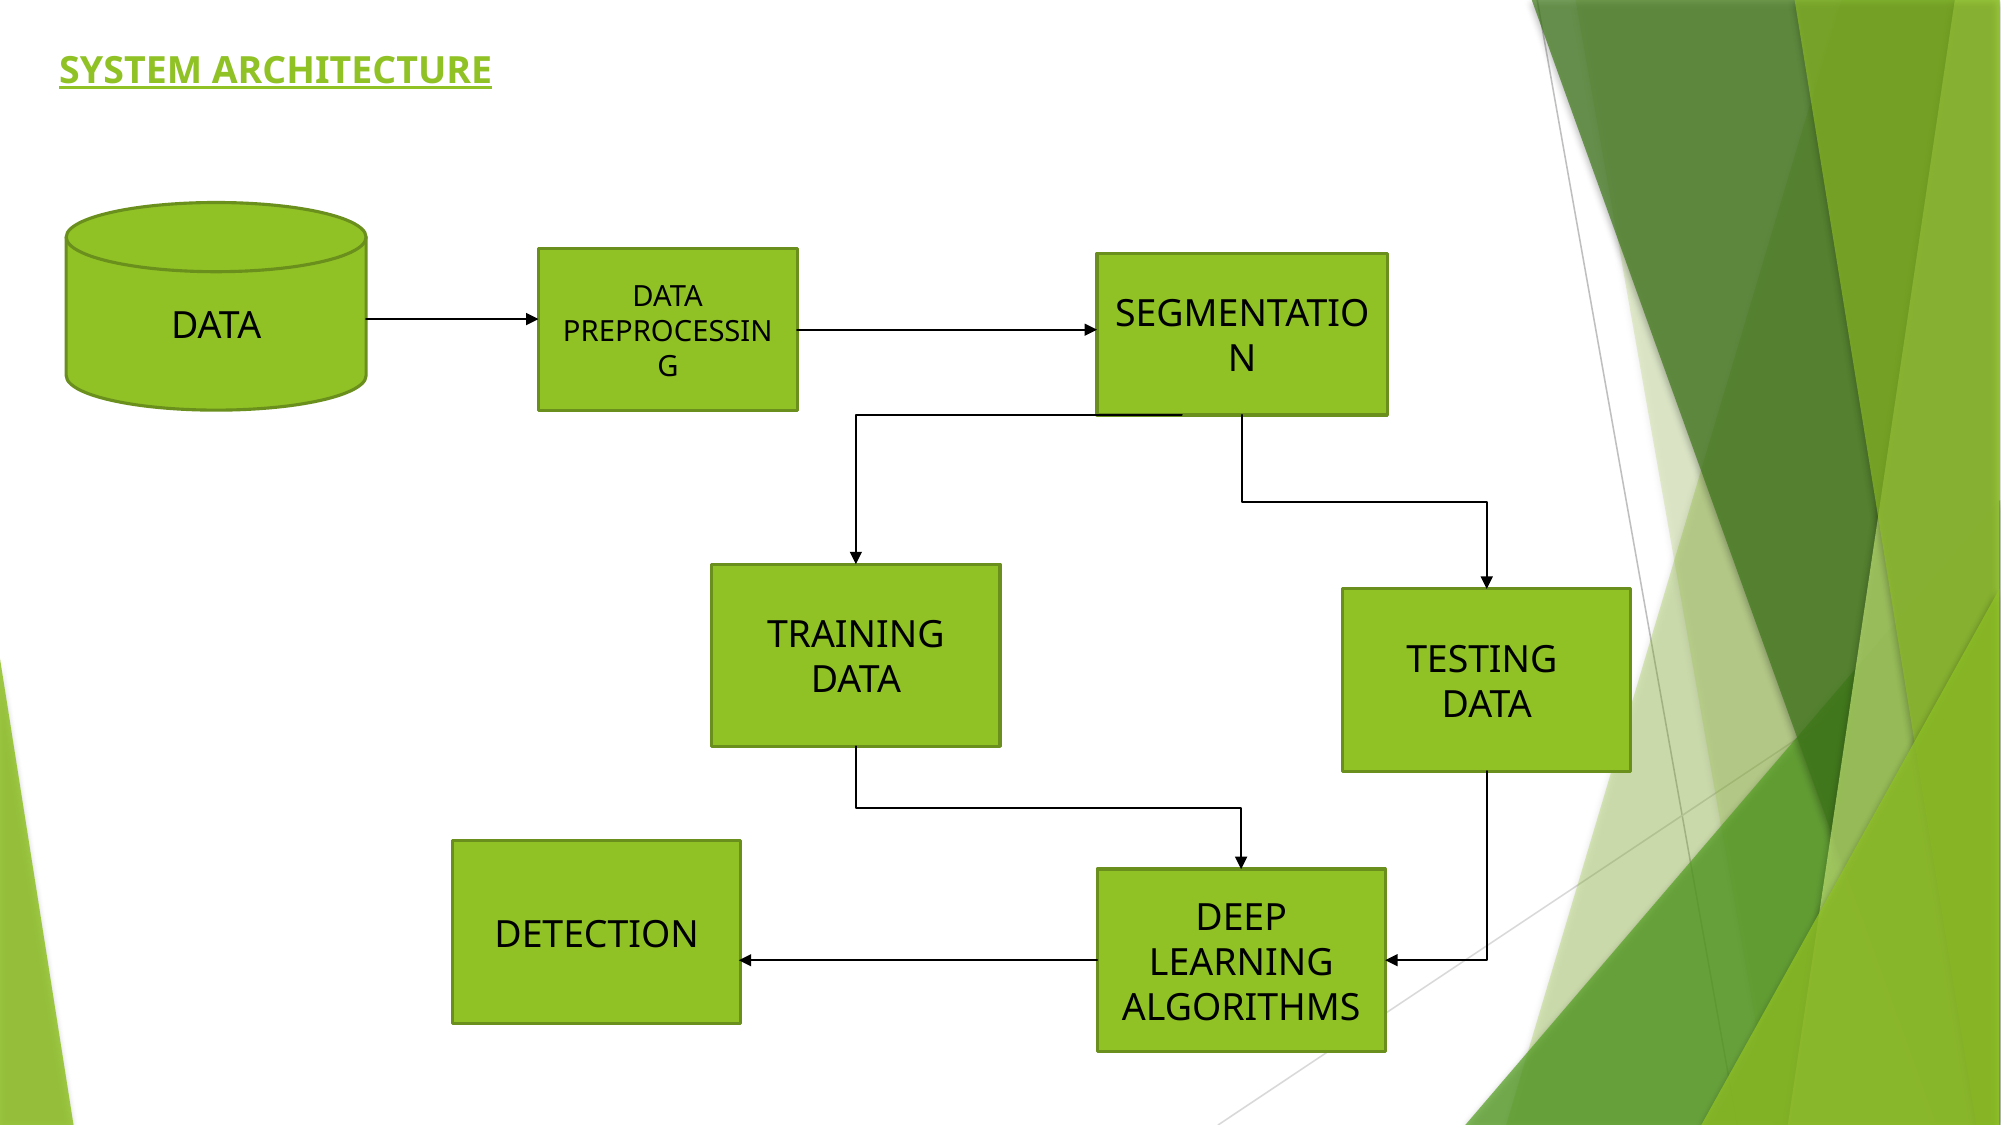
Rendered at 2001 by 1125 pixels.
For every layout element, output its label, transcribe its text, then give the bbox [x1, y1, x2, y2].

text_box SEGMENTATION [1095, 252, 1389, 417]
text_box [855, 414, 1183, 565]
text_box TRAINING DATA [710, 563, 1002, 748]
text_box DETECTION [451, 839, 742, 1025]
text_box DEEP LEARNING ALGORITHMS [1096, 867, 1387, 1053]
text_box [1277, 379, 1452, 625]
title SYSTEM ARCHITECTURE [44, 38, 1511, 145]
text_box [1340, 814, 1532, 917]
text_box TESTING DATA [1341, 587, 1632, 773]
text_box DATA [64, 200, 368, 412]
text_box DATA PREPROCESSING [537, 247, 799, 412]
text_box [986, 614, 1111, 1001]
